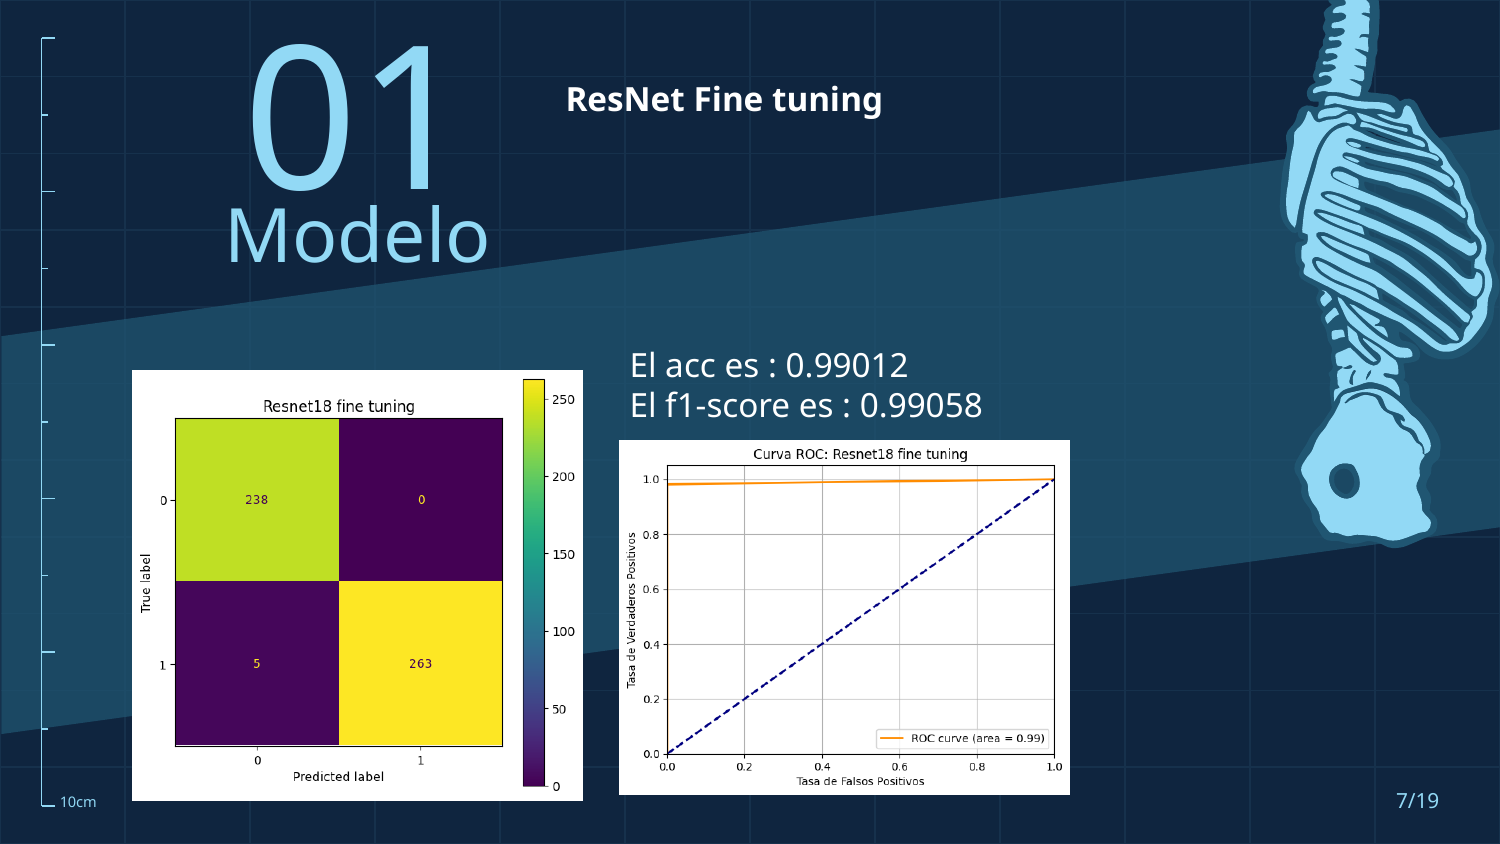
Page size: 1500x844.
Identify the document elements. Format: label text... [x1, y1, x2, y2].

title Modelo [67, 170, 648, 309]
title 01 [73, 0, 642, 244]
subtitle ResNet Fine tuning [511, 63, 938, 181]
picture [132, 370, 583, 802]
picture [619, 440, 1070, 796]
slide_number ‹#›/19 [1377, 778, 1458, 820]
text_box El acc es : 0.99012 El f1-score es : 0.99058 [614, 329, 1107, 440]
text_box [1279, 0, 1500, 548]
